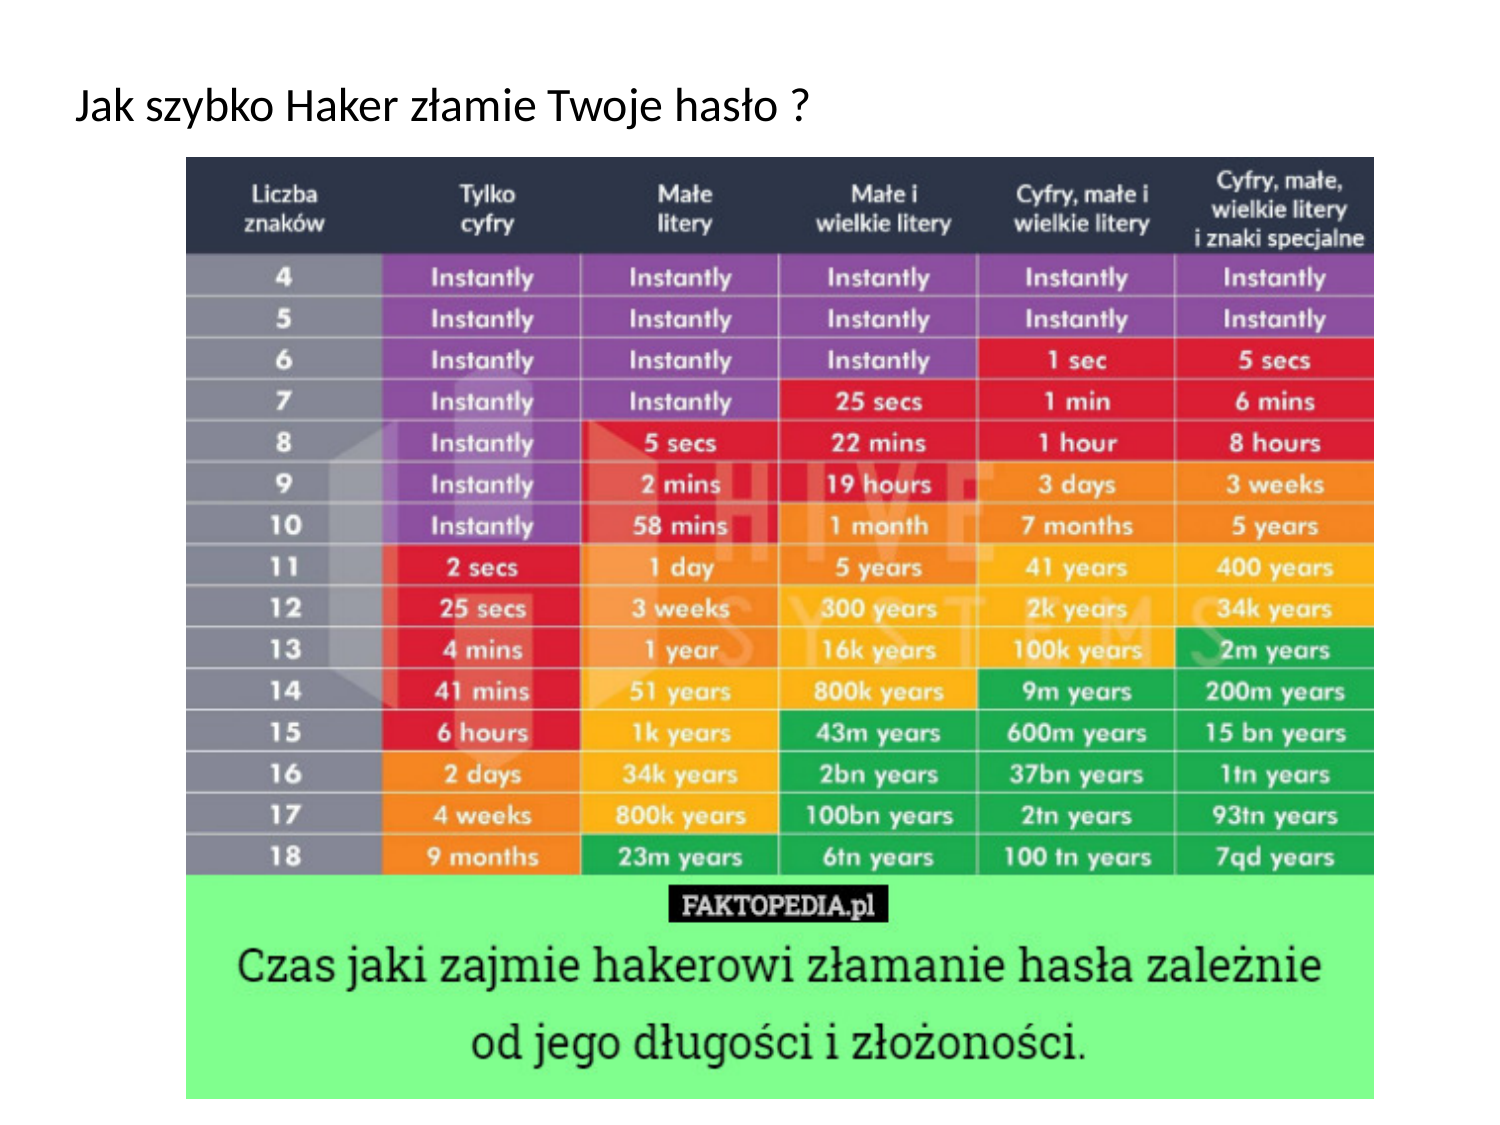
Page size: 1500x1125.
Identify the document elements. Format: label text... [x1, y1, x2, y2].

title Jak szybko Haker złamie Twoje hasło ? [75, 12, 1425, 201]
picture [186, 157, 1374, 1099]
